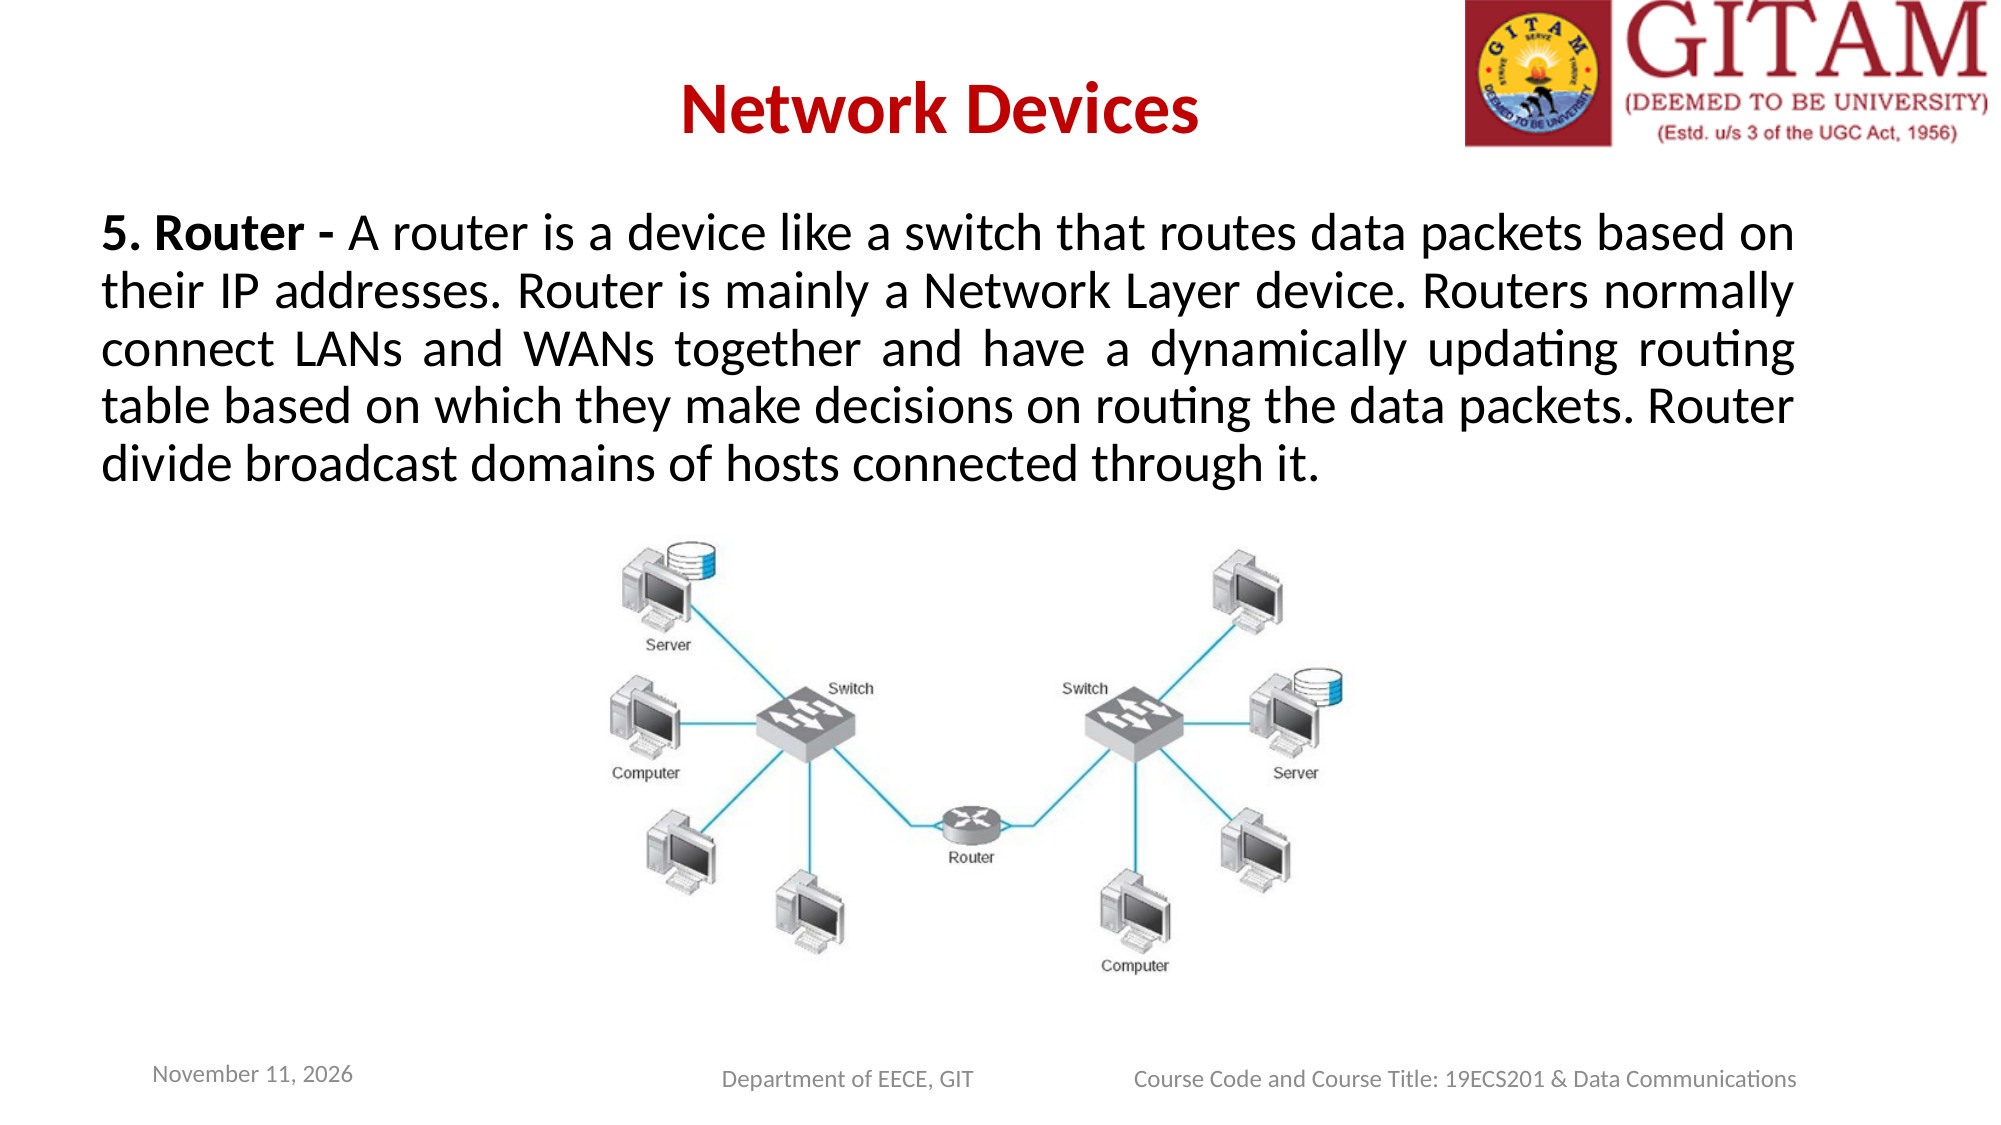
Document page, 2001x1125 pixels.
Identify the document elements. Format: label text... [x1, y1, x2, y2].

footer Department of EECE, GIT Course Code and Course Title: 19ECS201 & Data Communications [691, 1048, 1831, 1106]
title Network Devices [665, 36, 1307, 182]
picture [598, 534, 1374, 976]
list 5. Router - A router is a device like a switch that routes data packets based on their IP addresses. Router is mainly a Network Layer device. Routers normally connect LANs and WANs together and have a dynamically updating routing table based on which they make decisions on routing the data packets. Router divide broadcast domains of hosts connected through it. [86, 196, 1812, 521]
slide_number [137, 1042, 588, 1103]
picture [1465, 0, 2000, 150]
